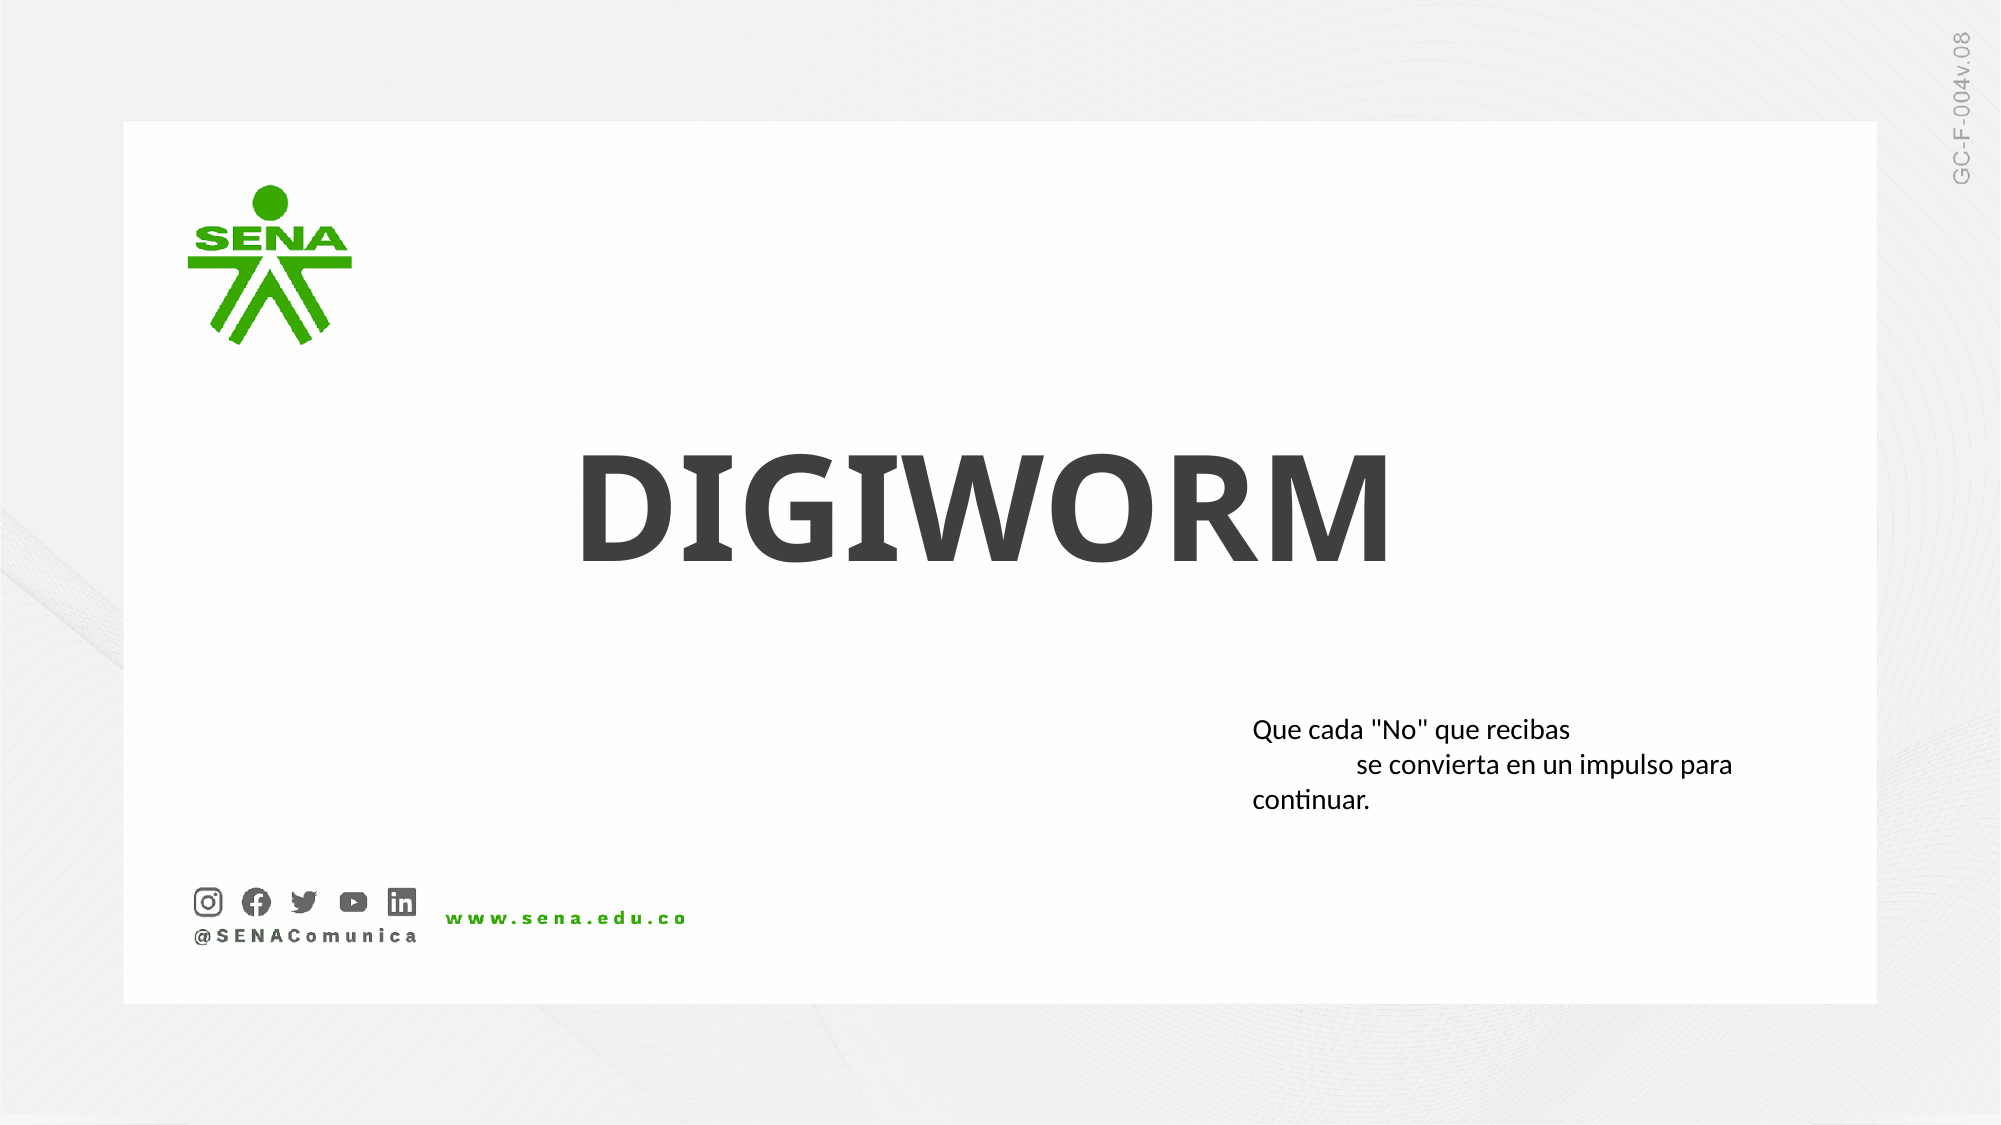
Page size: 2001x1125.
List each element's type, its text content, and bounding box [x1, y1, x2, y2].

picture [0, 0, 2000, 1125]
text_box DIGIWORM [555, 406, 1615, 599]
text_box Que cada "No" que recibas se convierta en un impulso para continuar. [1237, 695, 1860, 866]
